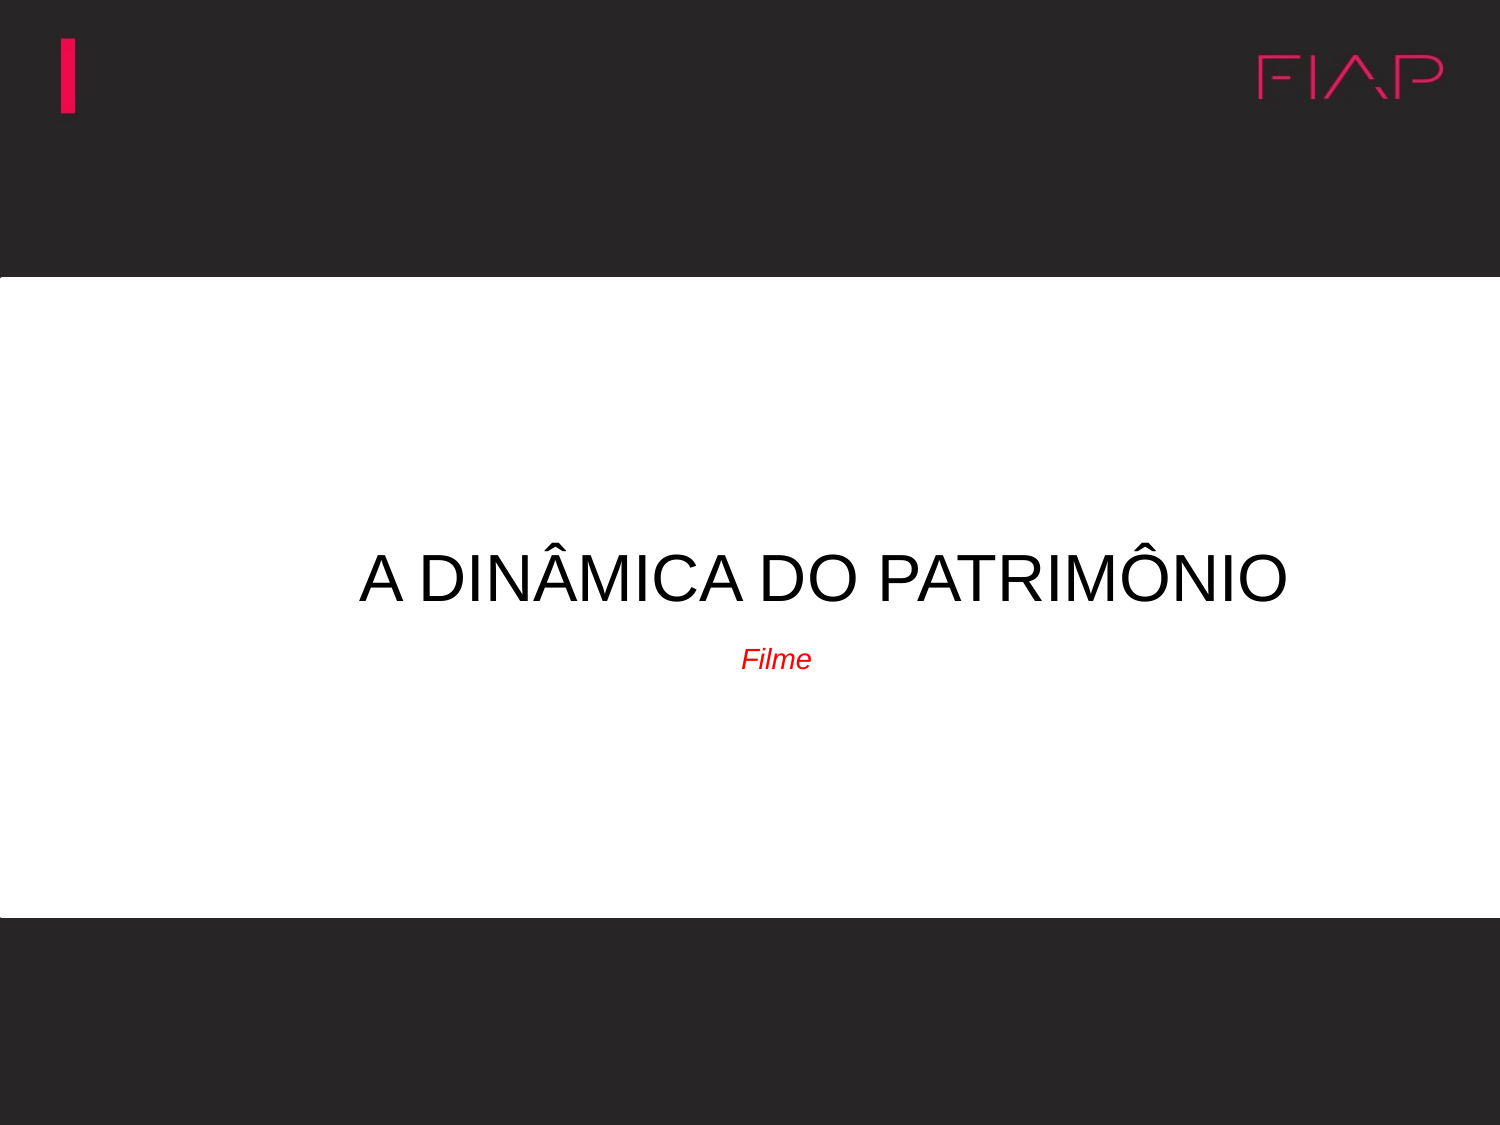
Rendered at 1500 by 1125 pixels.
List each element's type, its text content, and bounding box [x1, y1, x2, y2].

picture [0, 0, 1500, 1125]
text_box Filme [726, 633, 1306, 683]
title A DINÂMICA DO PATRIMÔNIO [150, 515, 1500, 634]
